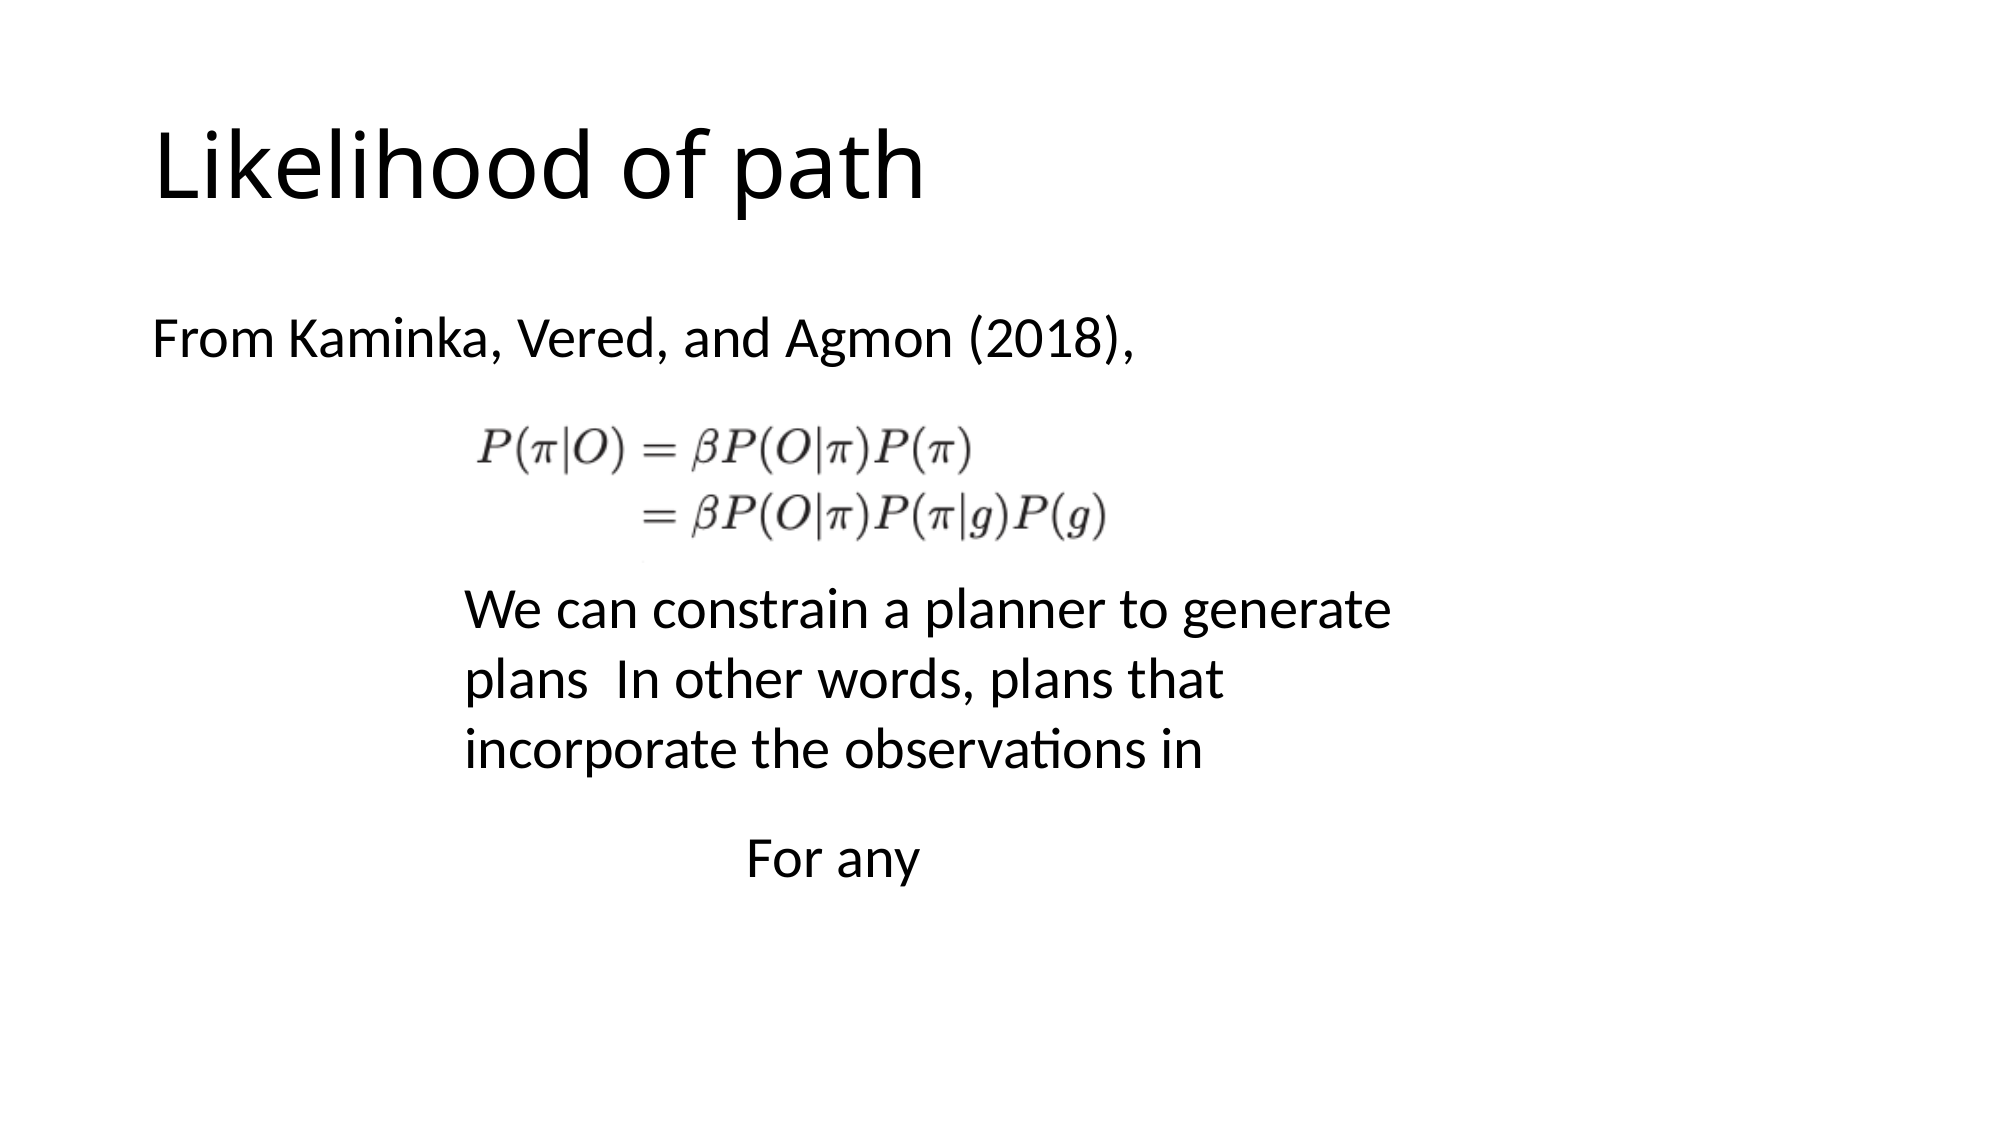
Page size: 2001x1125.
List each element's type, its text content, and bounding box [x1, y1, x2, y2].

picture [466, 402, 1116, 563]
list From Kaminka, Vered, and Agmon (2018), [137, 299, 1863, 1014]
title Likelihood of path [137, 59, 1863, 278]
